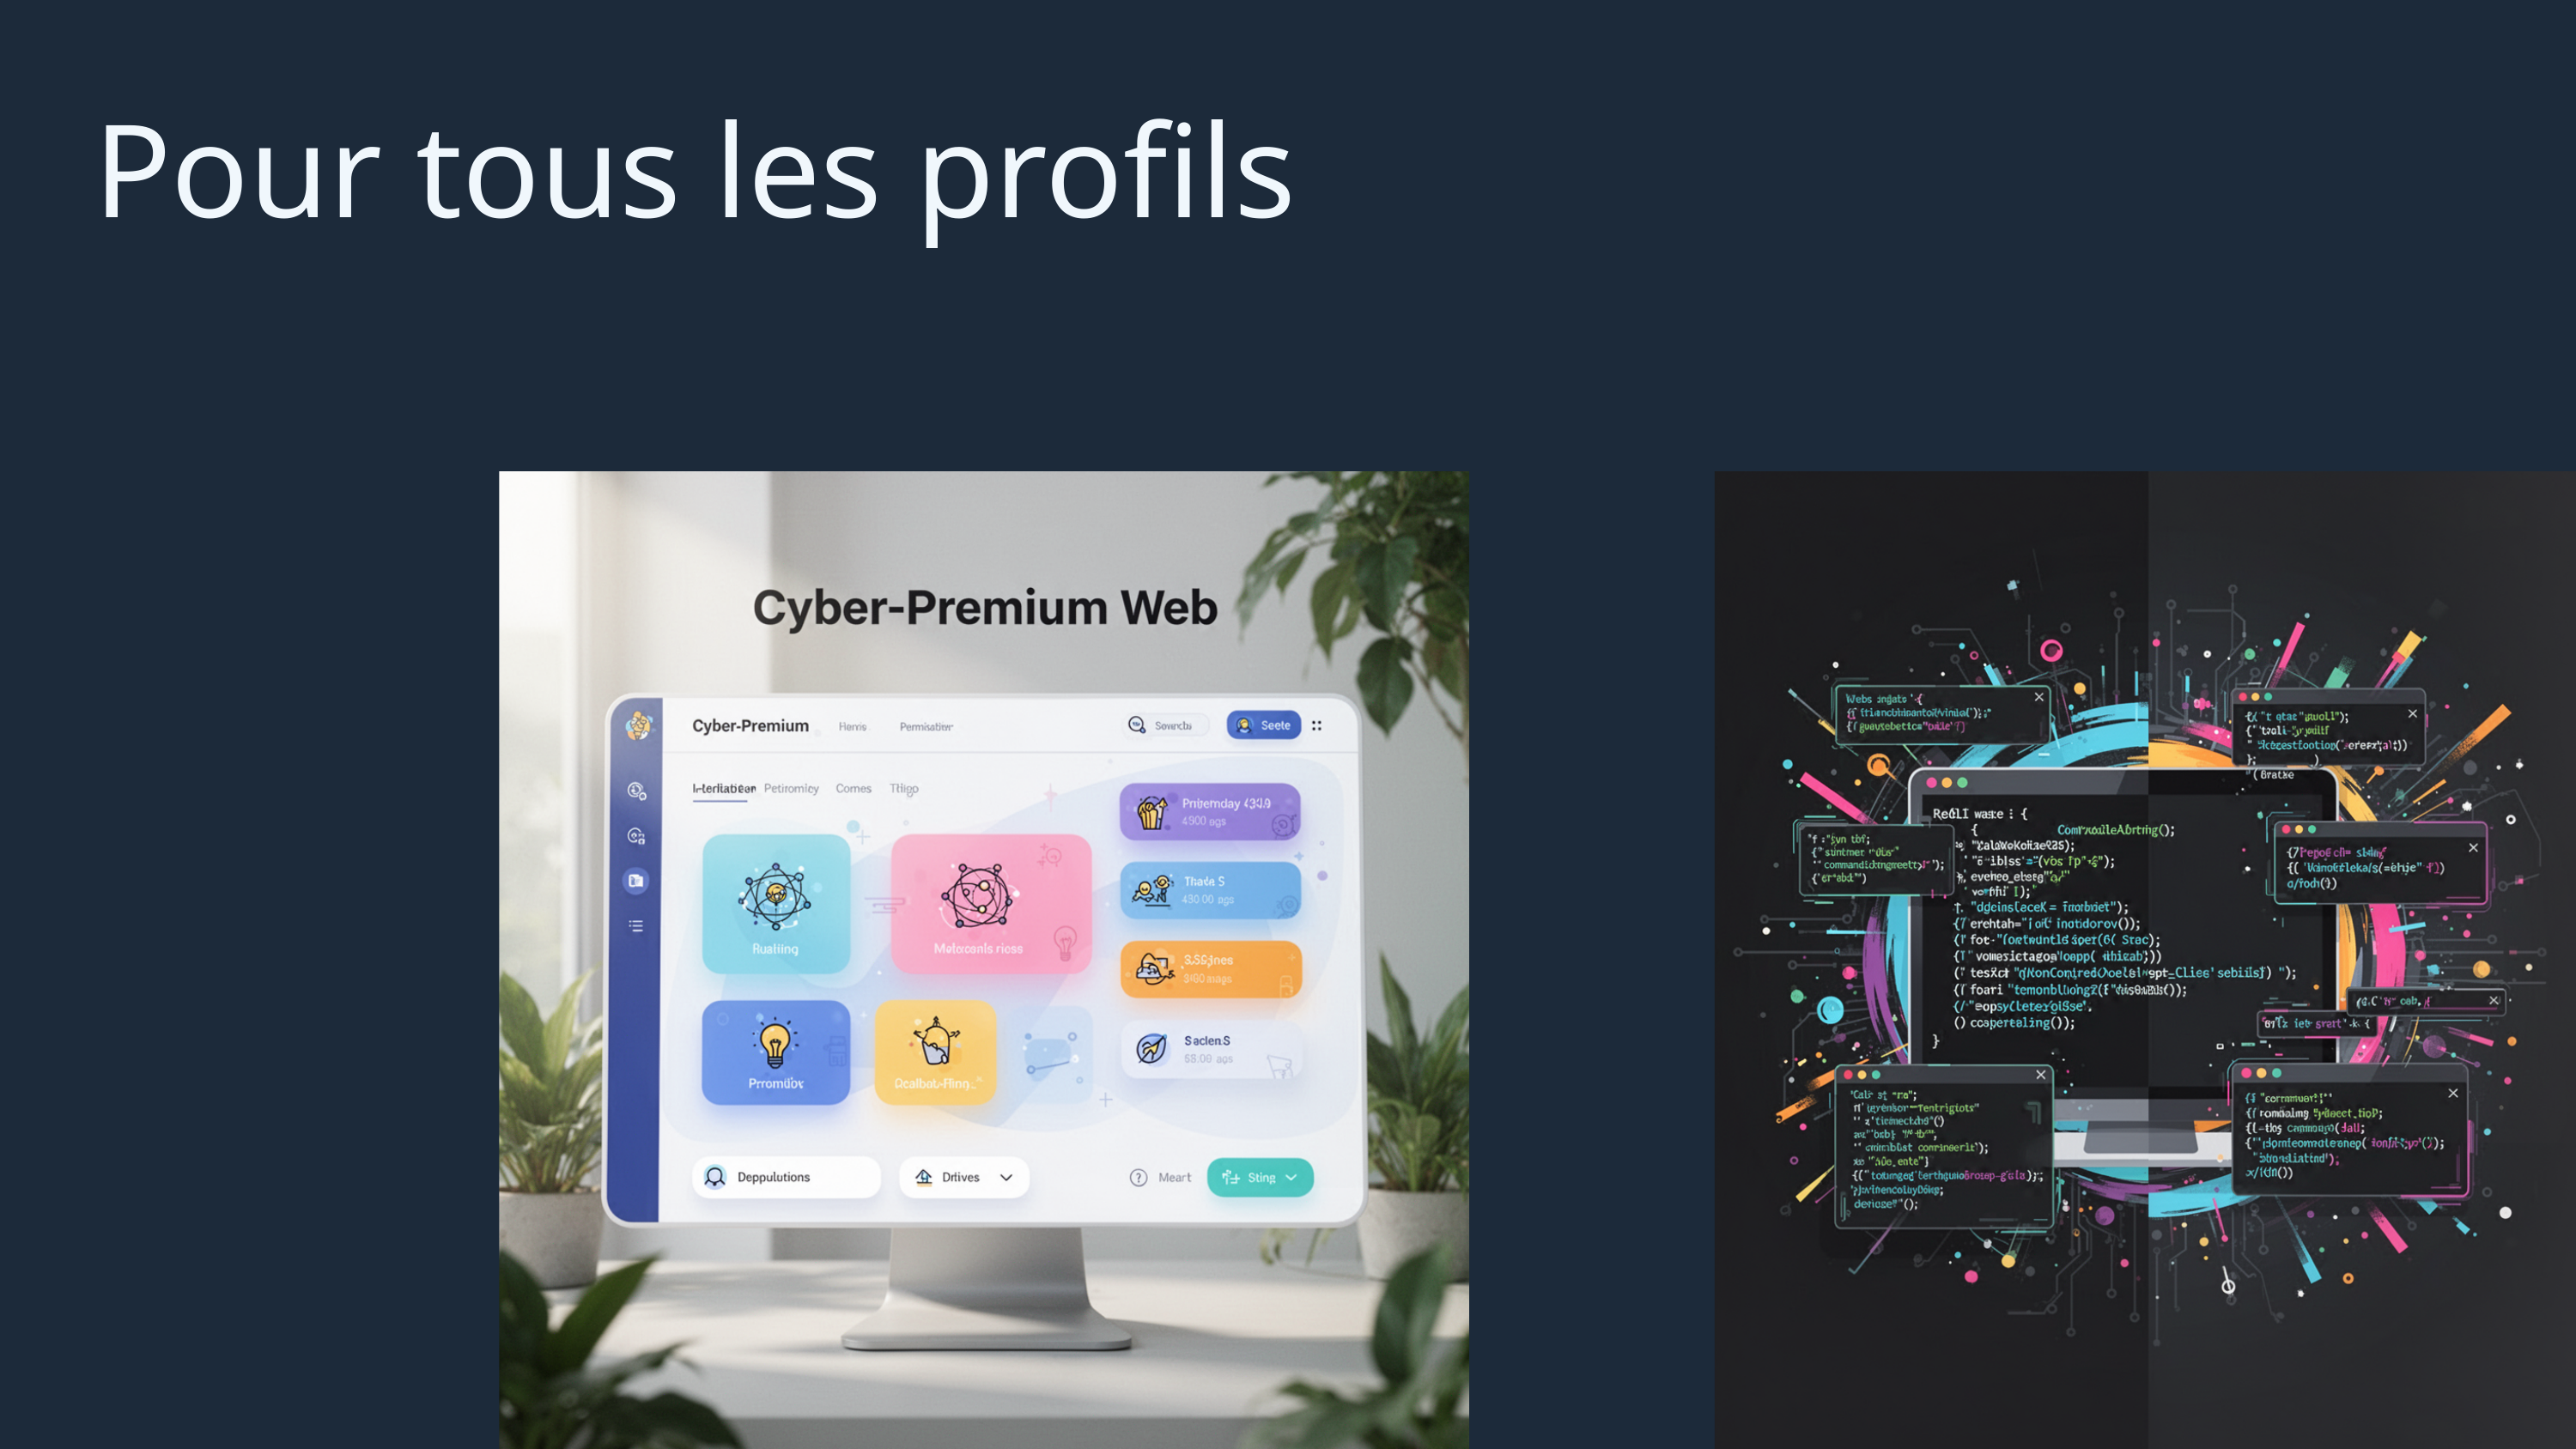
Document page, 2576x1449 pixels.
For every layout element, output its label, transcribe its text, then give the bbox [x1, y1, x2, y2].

text_box Pour tous les profils [94, 101, 1672, 244]
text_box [1714, 471, 2576, 1449]
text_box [499, 471, 1470, 1449]
